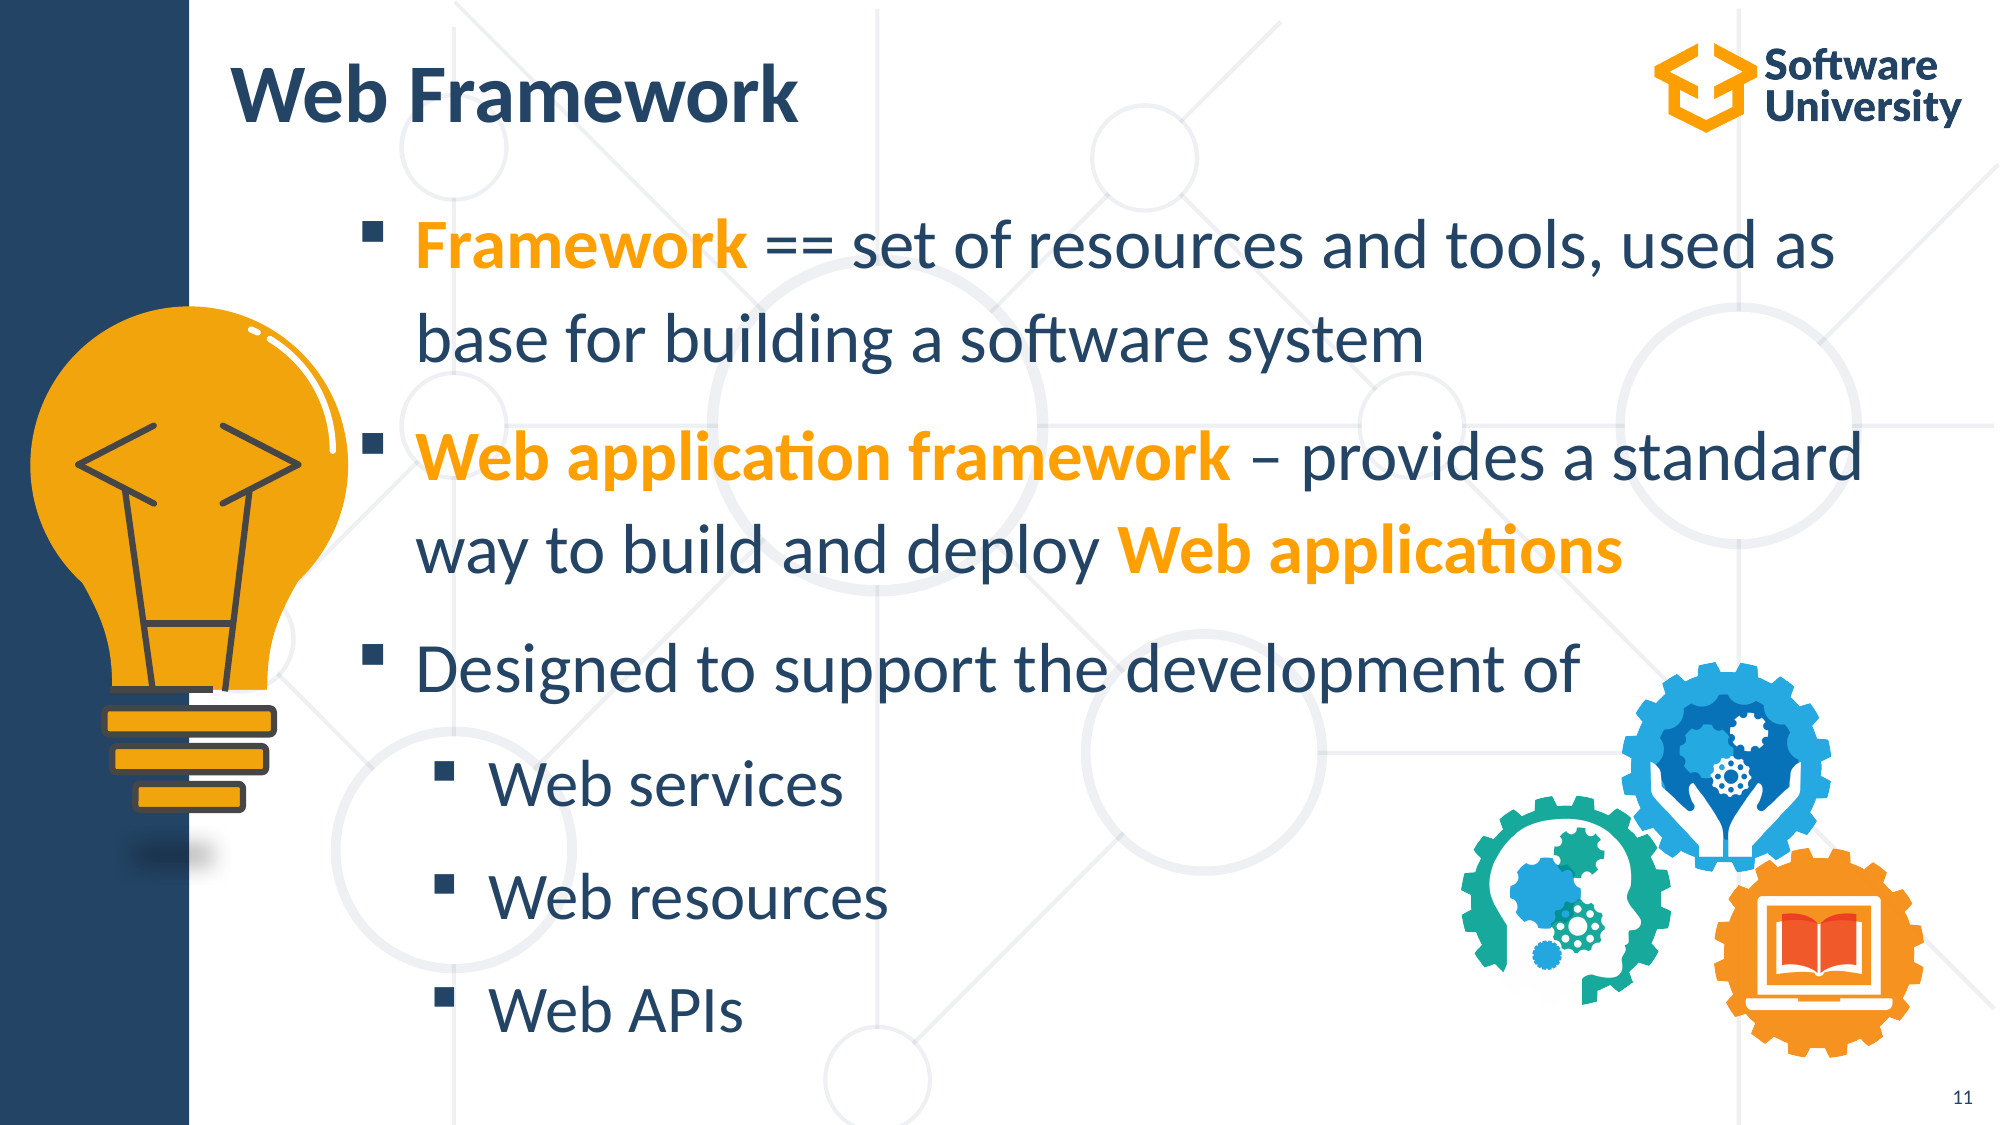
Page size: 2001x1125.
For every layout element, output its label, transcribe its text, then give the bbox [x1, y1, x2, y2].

picture [1461, 662, 1924, 1059]
list Framework == set of resources and tools, used as base for building a software system Web application framework – provides a standard way to build and deploy Web applications Designed to support the development of Web services Web resources Web APIs [338, 183, 1968, 1101]
picture [1641, 31, 1973, 145]
slide_number 11 [1927, 1067, 1989, 1117]
title Web Framework [212, 16, 1628, 162]
